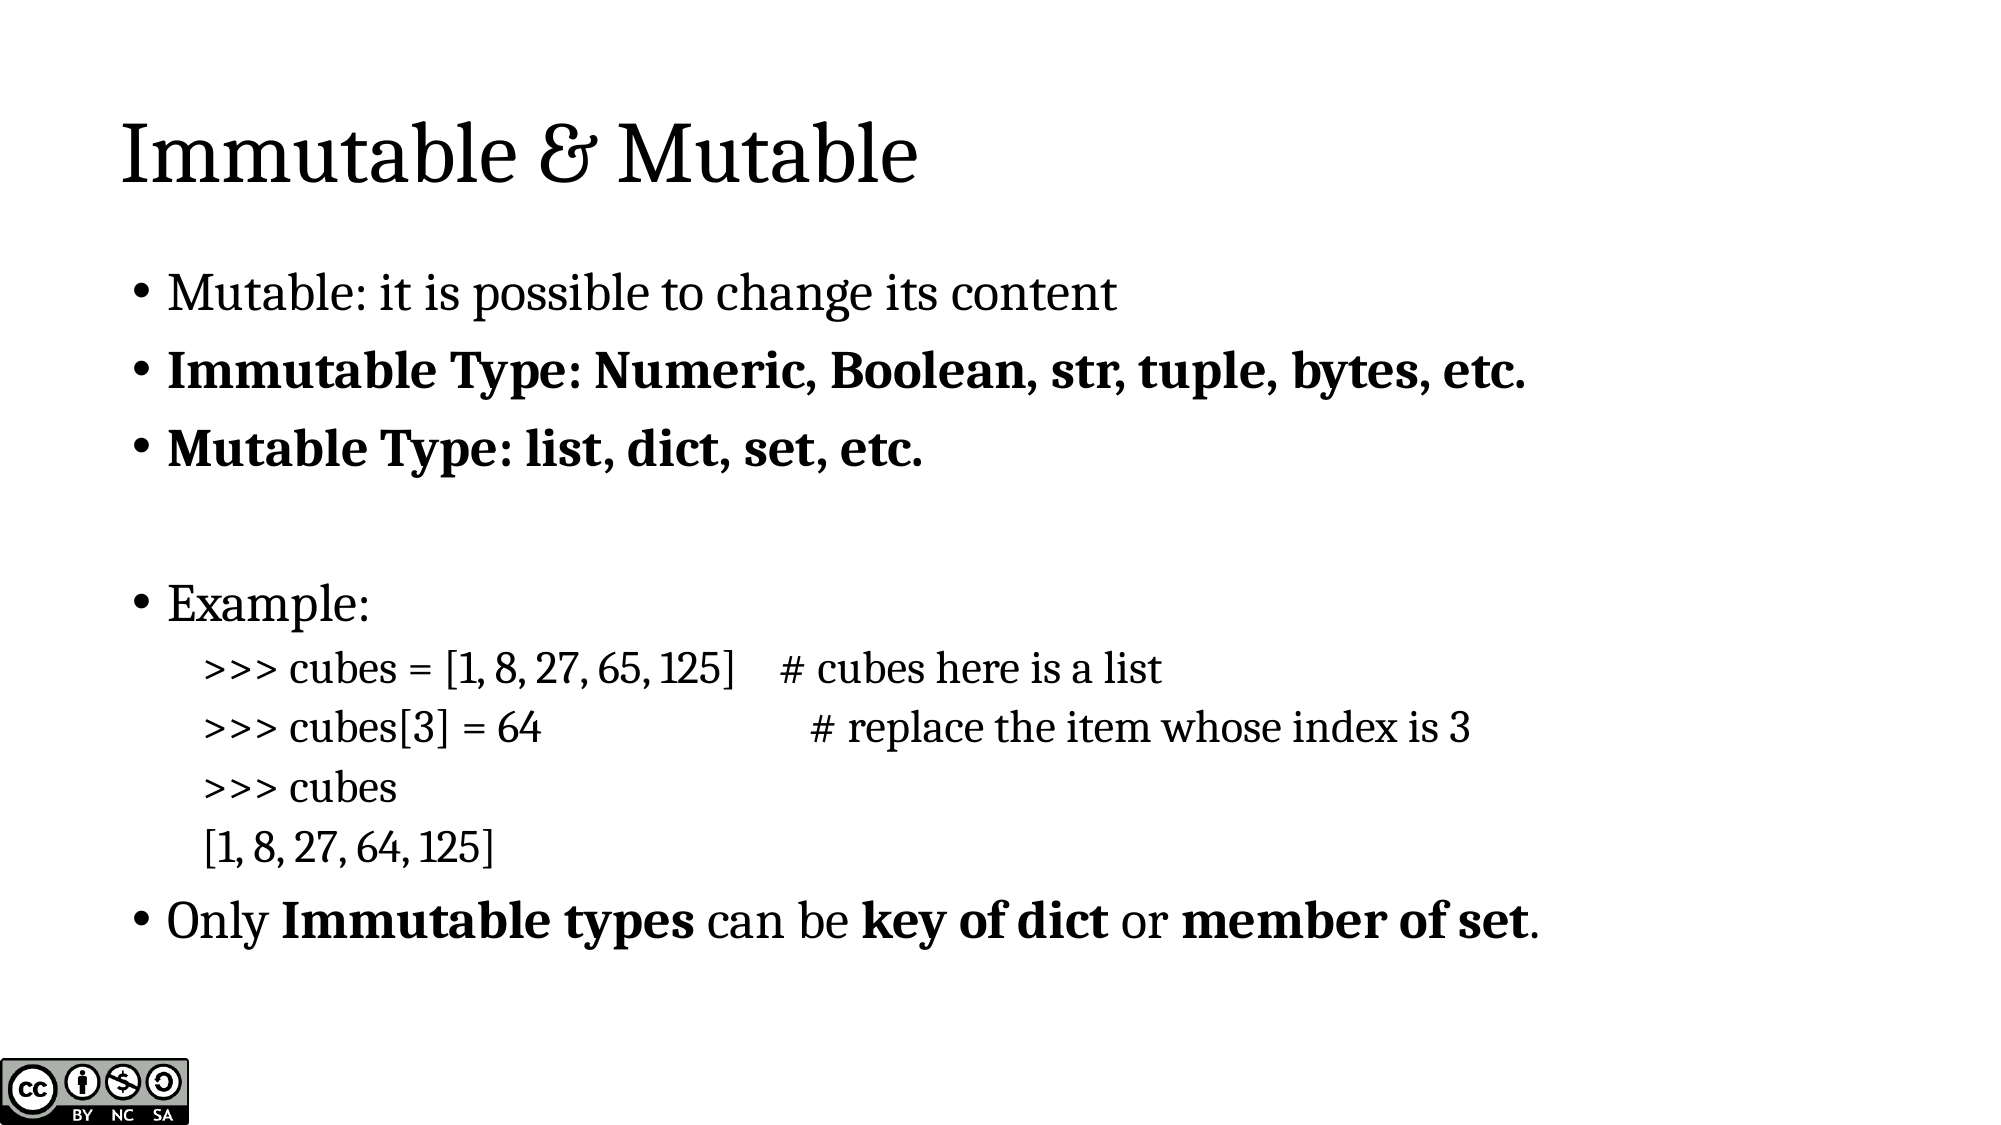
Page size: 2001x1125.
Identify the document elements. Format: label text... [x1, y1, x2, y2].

picture [0, 1058, 189, 1125]
title Immutable & Mutable [105, 59, 1805, 249]
list Mutable: it is possible to change its content Immutable Type: Numeric, Boolean, str, tuple, bytes, etc. Mutable Type: list, dict, set, etc. Example: >>> cubes = [1, 8, 27, 65, 125] # cubes here is a list >>> cubes[3] = 64 # replace the item whose index is 3 >>> cubes [1, 8, 27, 64, 125] Only Immutable types can be key of dict or member of set. [117, 256, 1799, 965]
